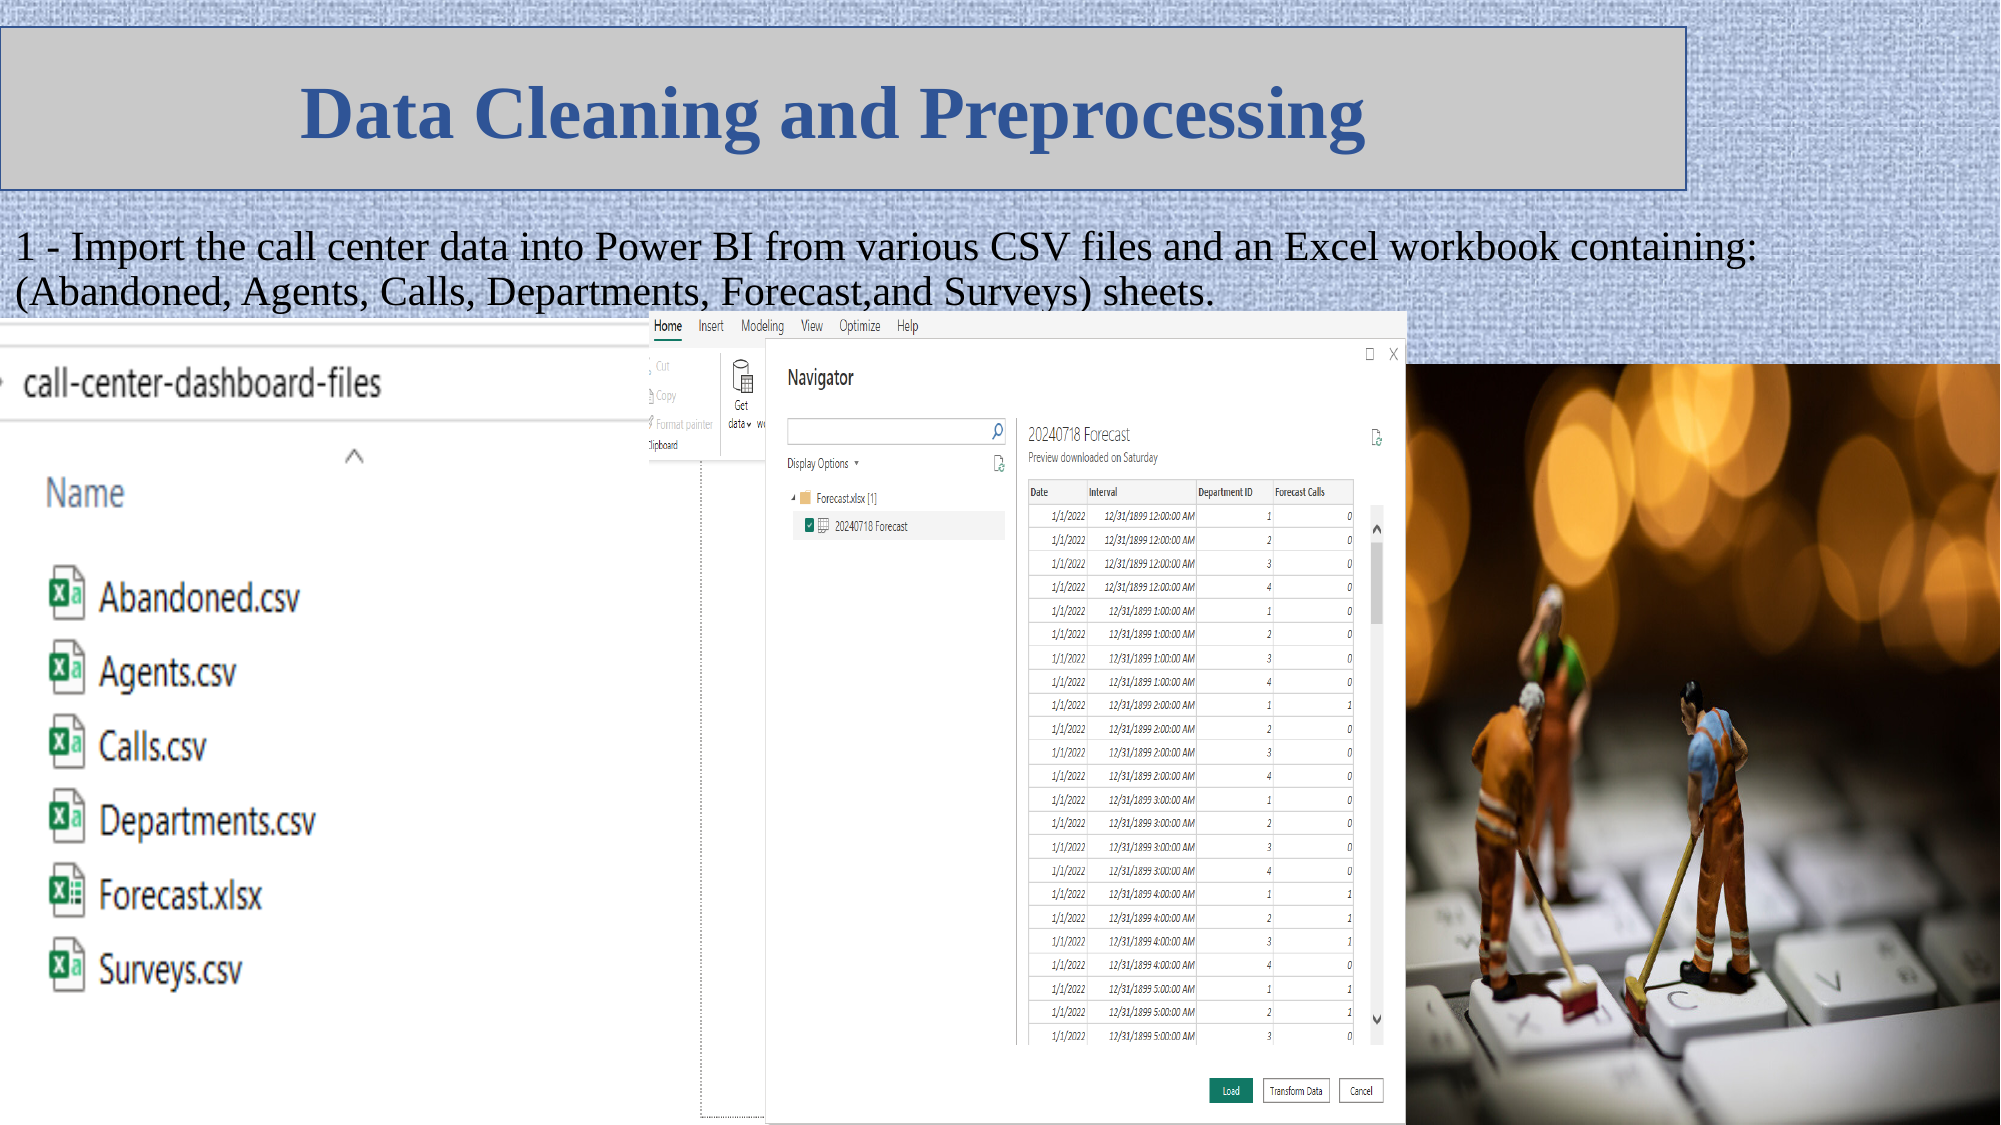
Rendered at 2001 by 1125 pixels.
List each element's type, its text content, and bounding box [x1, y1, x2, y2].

list 1 - Import the call center data into Power BI from various CSV files and an Excel workbook containing: (Abandoned, Agents, Calls, Departments, Forecast,and Surveys) sheets. [0, 217, 1863, 364]
picture [0, 311, 2000, 1125]
text_box Data Cleaning and Preprocessing [0, 26, 1687, 191]
